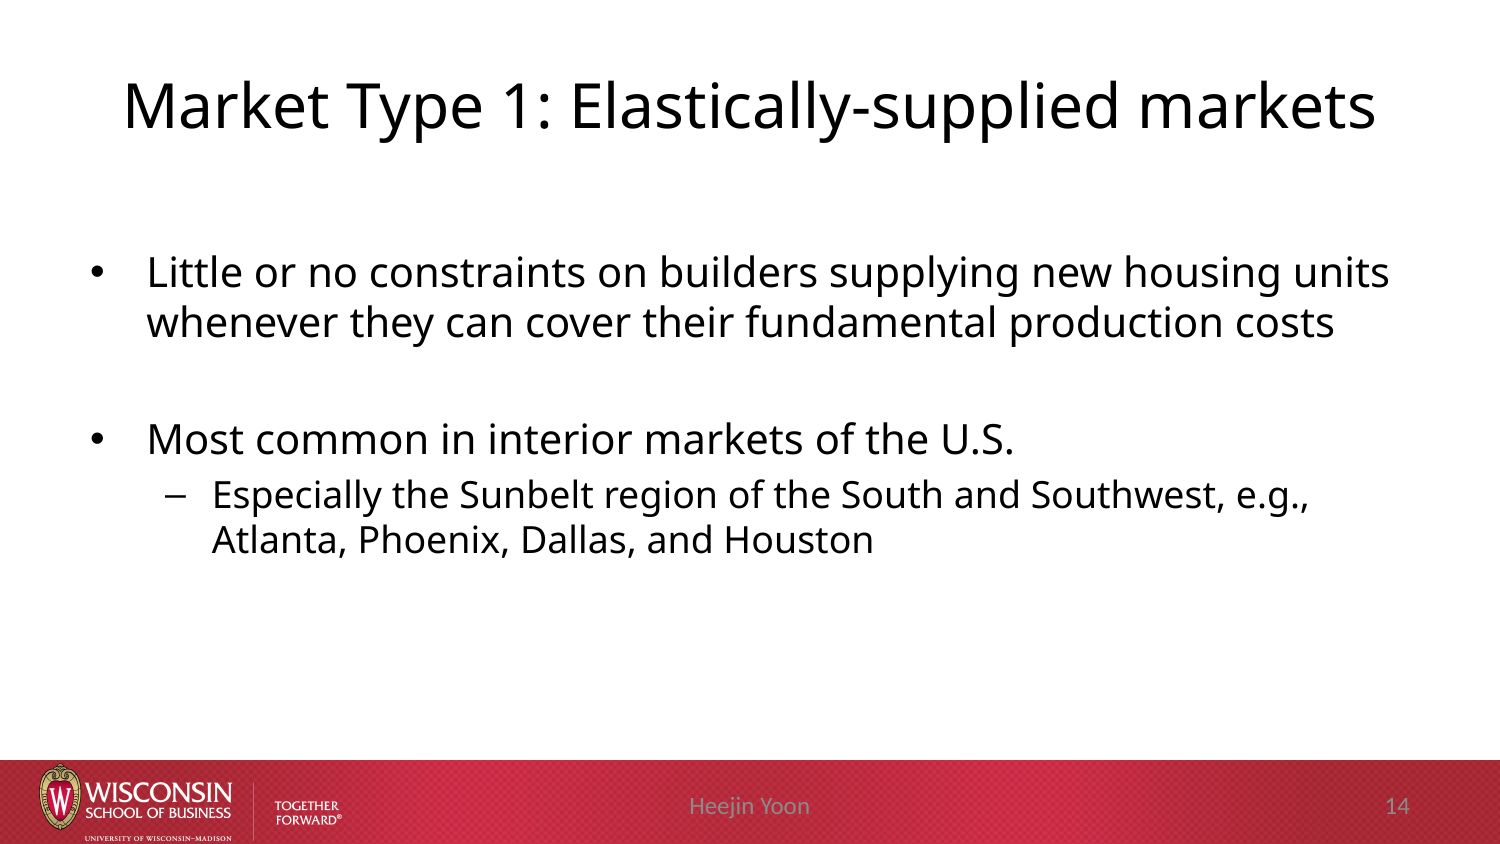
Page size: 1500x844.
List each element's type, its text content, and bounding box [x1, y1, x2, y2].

list Little or no constraints on builders supplying new housing units whenever they can cover their fundamental production costs Most common in interior markets of the U.S. Especially the Sunbelt region of the South and Southwest, e.g., Atlanta, Phoenix, Dallas, and Houston [75, 238, 1425, 606]
footer Heejin Yoon [512, 782, 988, 827]
picture [0, 760, 1500, 844]
title Market Type 1: Elastically-supplied markets [75, 33, 1425, 175]
slide_number 14 [1074, 782, 1425, 827]
